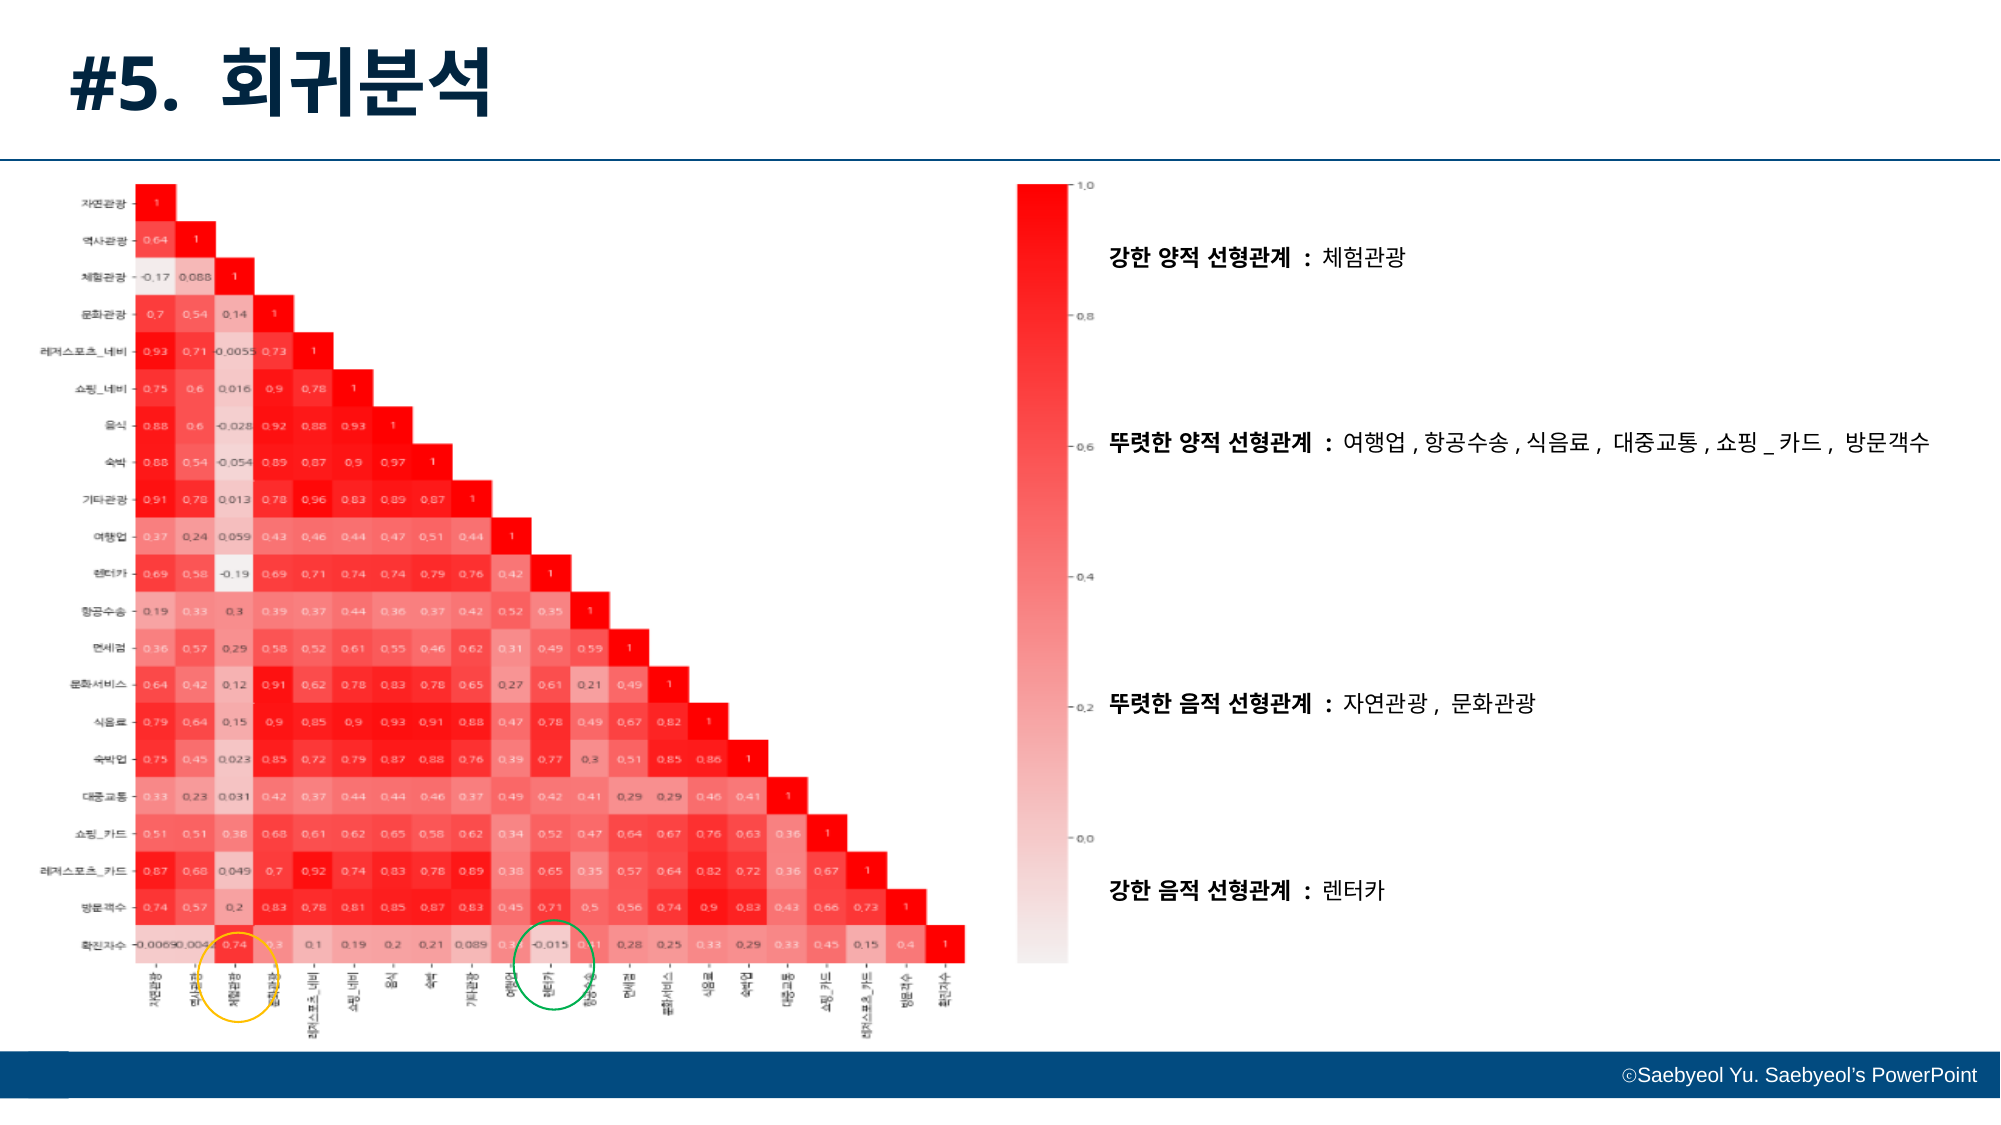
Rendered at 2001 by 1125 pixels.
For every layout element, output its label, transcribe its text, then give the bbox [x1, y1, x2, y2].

picture [12, 177, 1208, 1048]
text_box [0, 1050, 70, 1099]
text_box 강한 양적 선형관계 : 체험관광 [1208, 229, 1988, 285]
text_box 뚜렷한 음적 선형관계 : 자연관광, 문화관광 [1208, 675, 1988, 731]
text_box 강한 음적 선형관계 : 렌터카 [1208, 863, 1988, 919]
text_box #5. 회귀분석 [54, 27, 526, 133]
text_box 뚜렷한 양적 선형관계 : 여행업,항공수송,식음료, 대중교통,쇼핑_카드, 방문객수 [1208, 414, 1988, 470]
